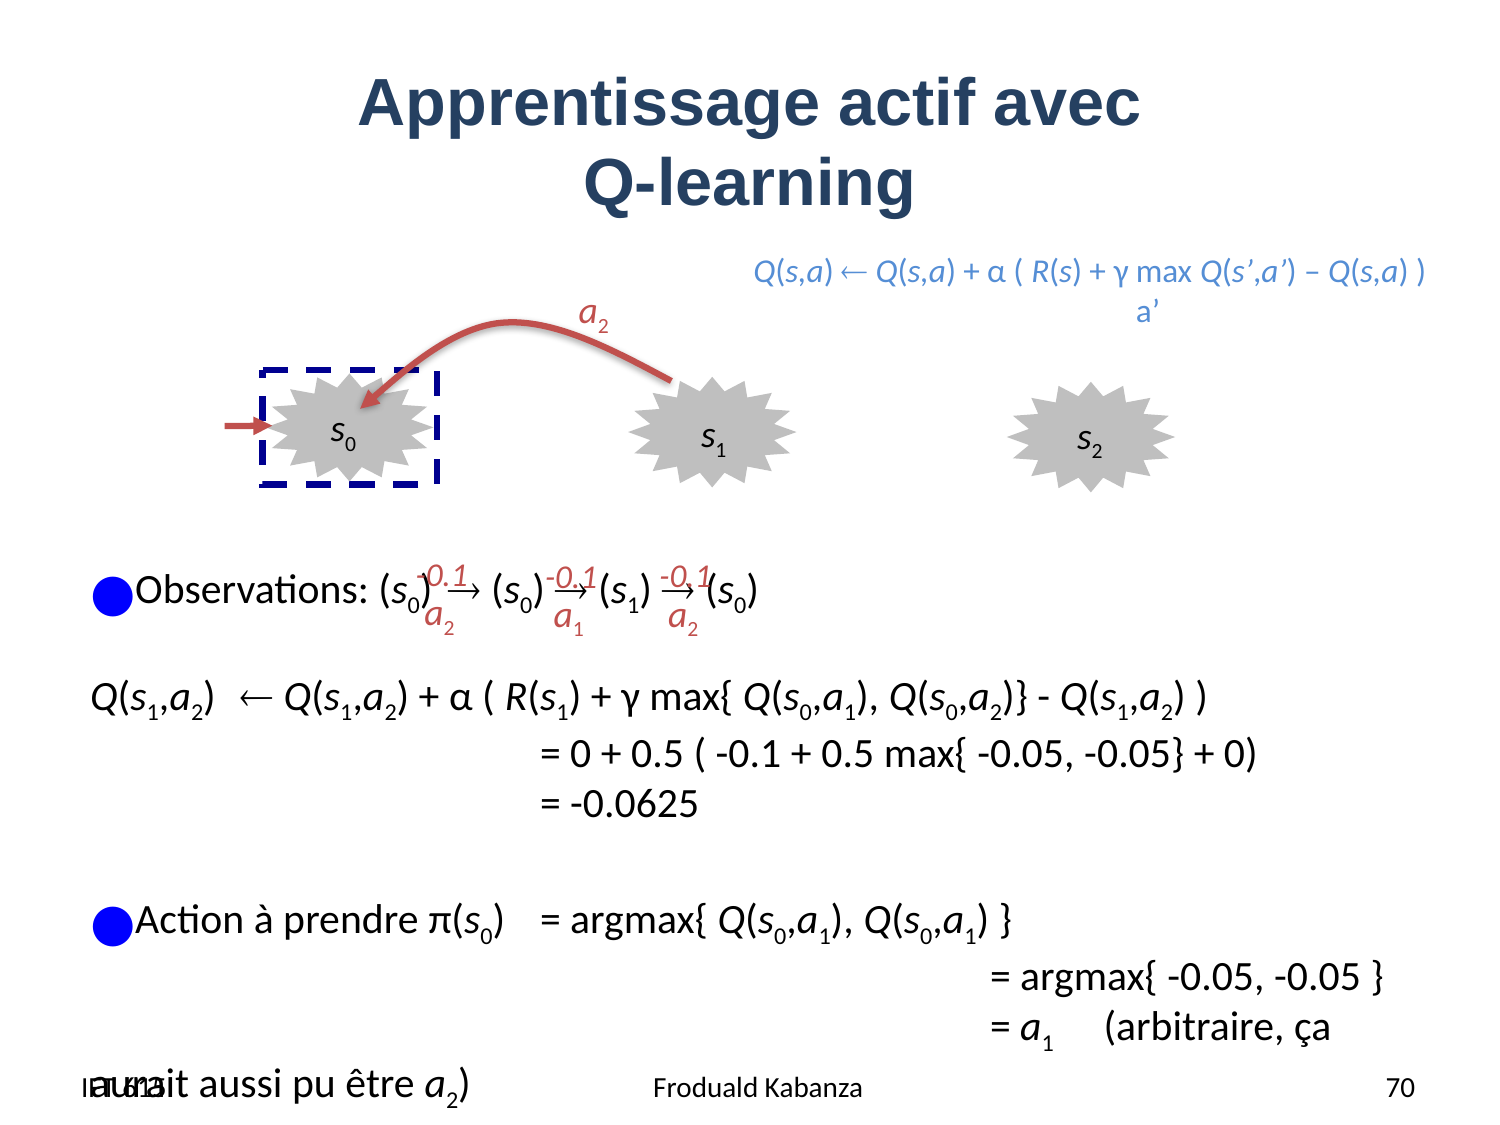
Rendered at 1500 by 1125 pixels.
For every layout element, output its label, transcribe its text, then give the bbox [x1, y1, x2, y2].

text_box a2 [563, 278, 624, 345]
text_box a2 [409, 580, 470, 647]
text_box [627, 376, 797, 488]
title Apprentissage actif avec Q-learning [75, 45, 1425, 233]
text_box -0.1 [530, 547, 612, 603]
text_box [1006, 381, 1176, 493]
text_box a2 [653, 582, 714, 649]
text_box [265, 373, 434, 482]
slide_number IFT 615 [66, 1056, 356, 1117]
text_box -0.1 [400, 545, 483, 601]
text_box a1 [538, 582, 599, 649]
footer Froduald Kabanza [520, 1056, 996, 1117]
list Observations: (s0)  (s0)  (s1)  (s0) Q(s1,a2)  Q(s1,a2) + α ( R(s1) + γ max{ Q(s0,a1), Q(s0,a2)} - Q(s1,a2) ) = 0 + 0.5 ( -0.1 + 0.5 max{ -0.05, -0.05} + 0) = -0.0625 Action à prendre π(s0) = argmax{ Q(s0,a1), Q(s0,a1) } = argmax{ -0.05, -0.05 } = a1 (arbitraire, ça aurait aussi pu être a2) [75, 262, 1425, 1005]
slide_number 70 [1080, 1056, 1431, 1117]
text_box [401, 320, 665, 402]
text_box Q(s,a)  Q(s,a) + α ( R(s) + γ max Q(s’,a’) – Q(s,a) ) a’ [738, 241, 1441, 337]
text_box -0.1 [644, 547, 727, 602]
